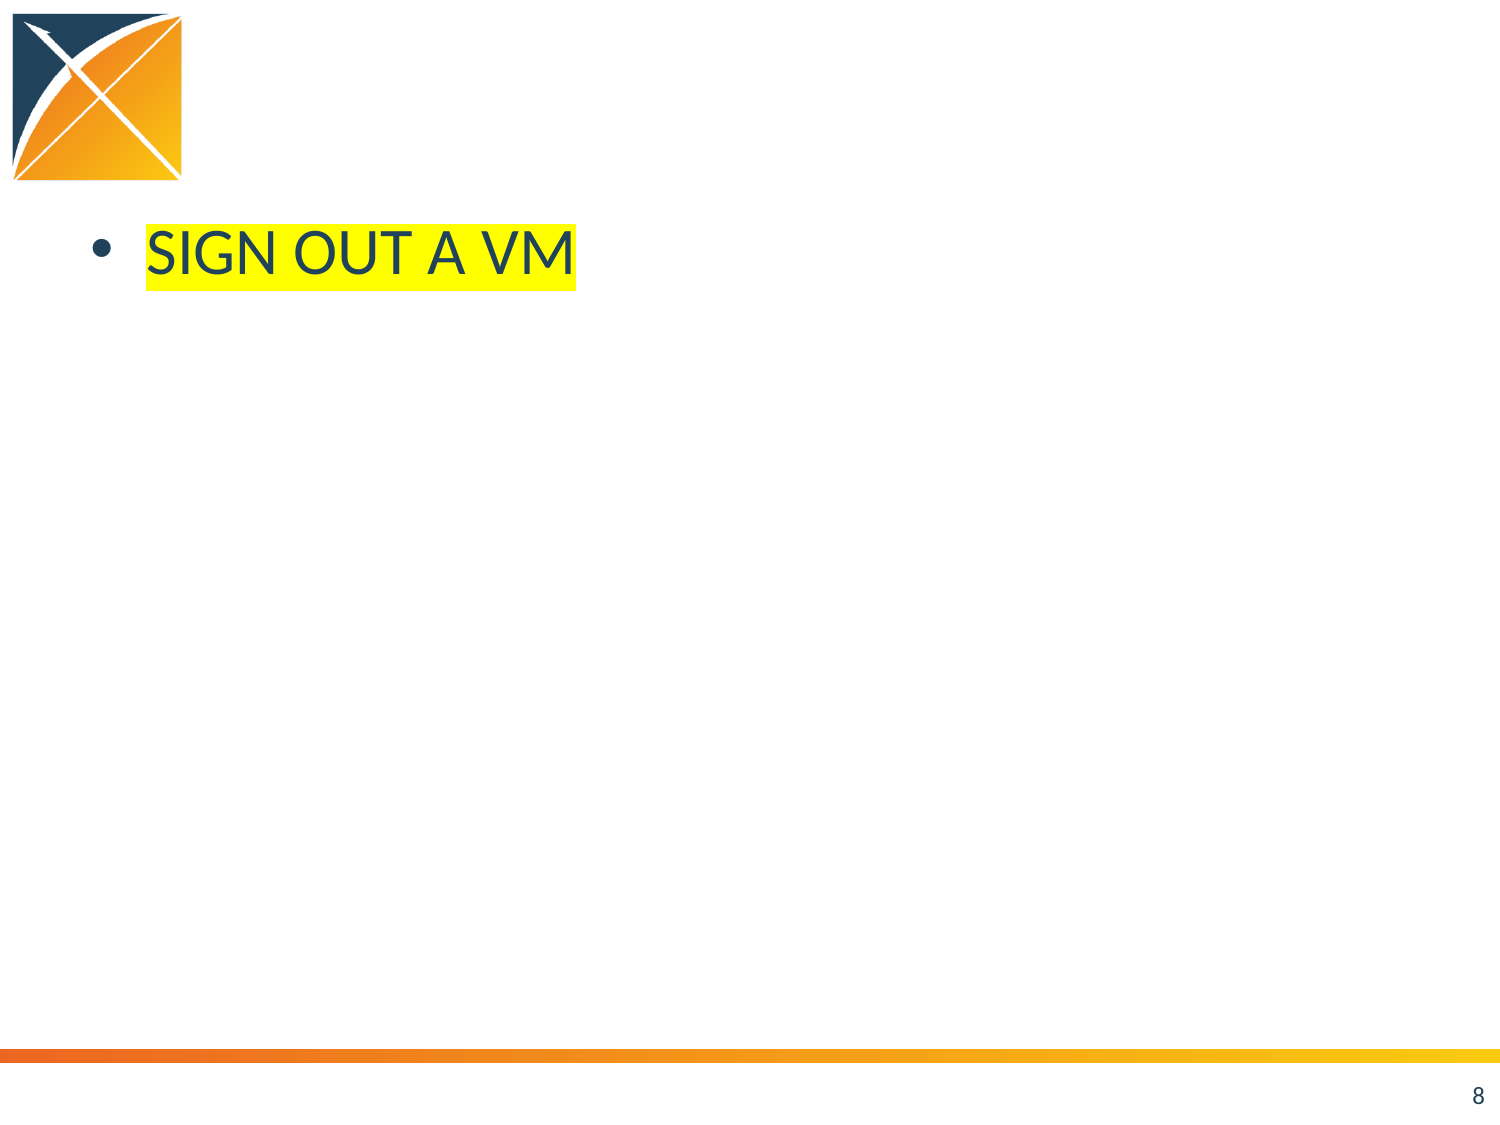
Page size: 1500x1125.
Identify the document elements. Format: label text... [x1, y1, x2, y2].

slide_number 8 [1149, 1065, 1500, 1125]
picture [0, 0, 206, 200]
list SIGN OUT A VM [75, 200, 1425, 1005]
